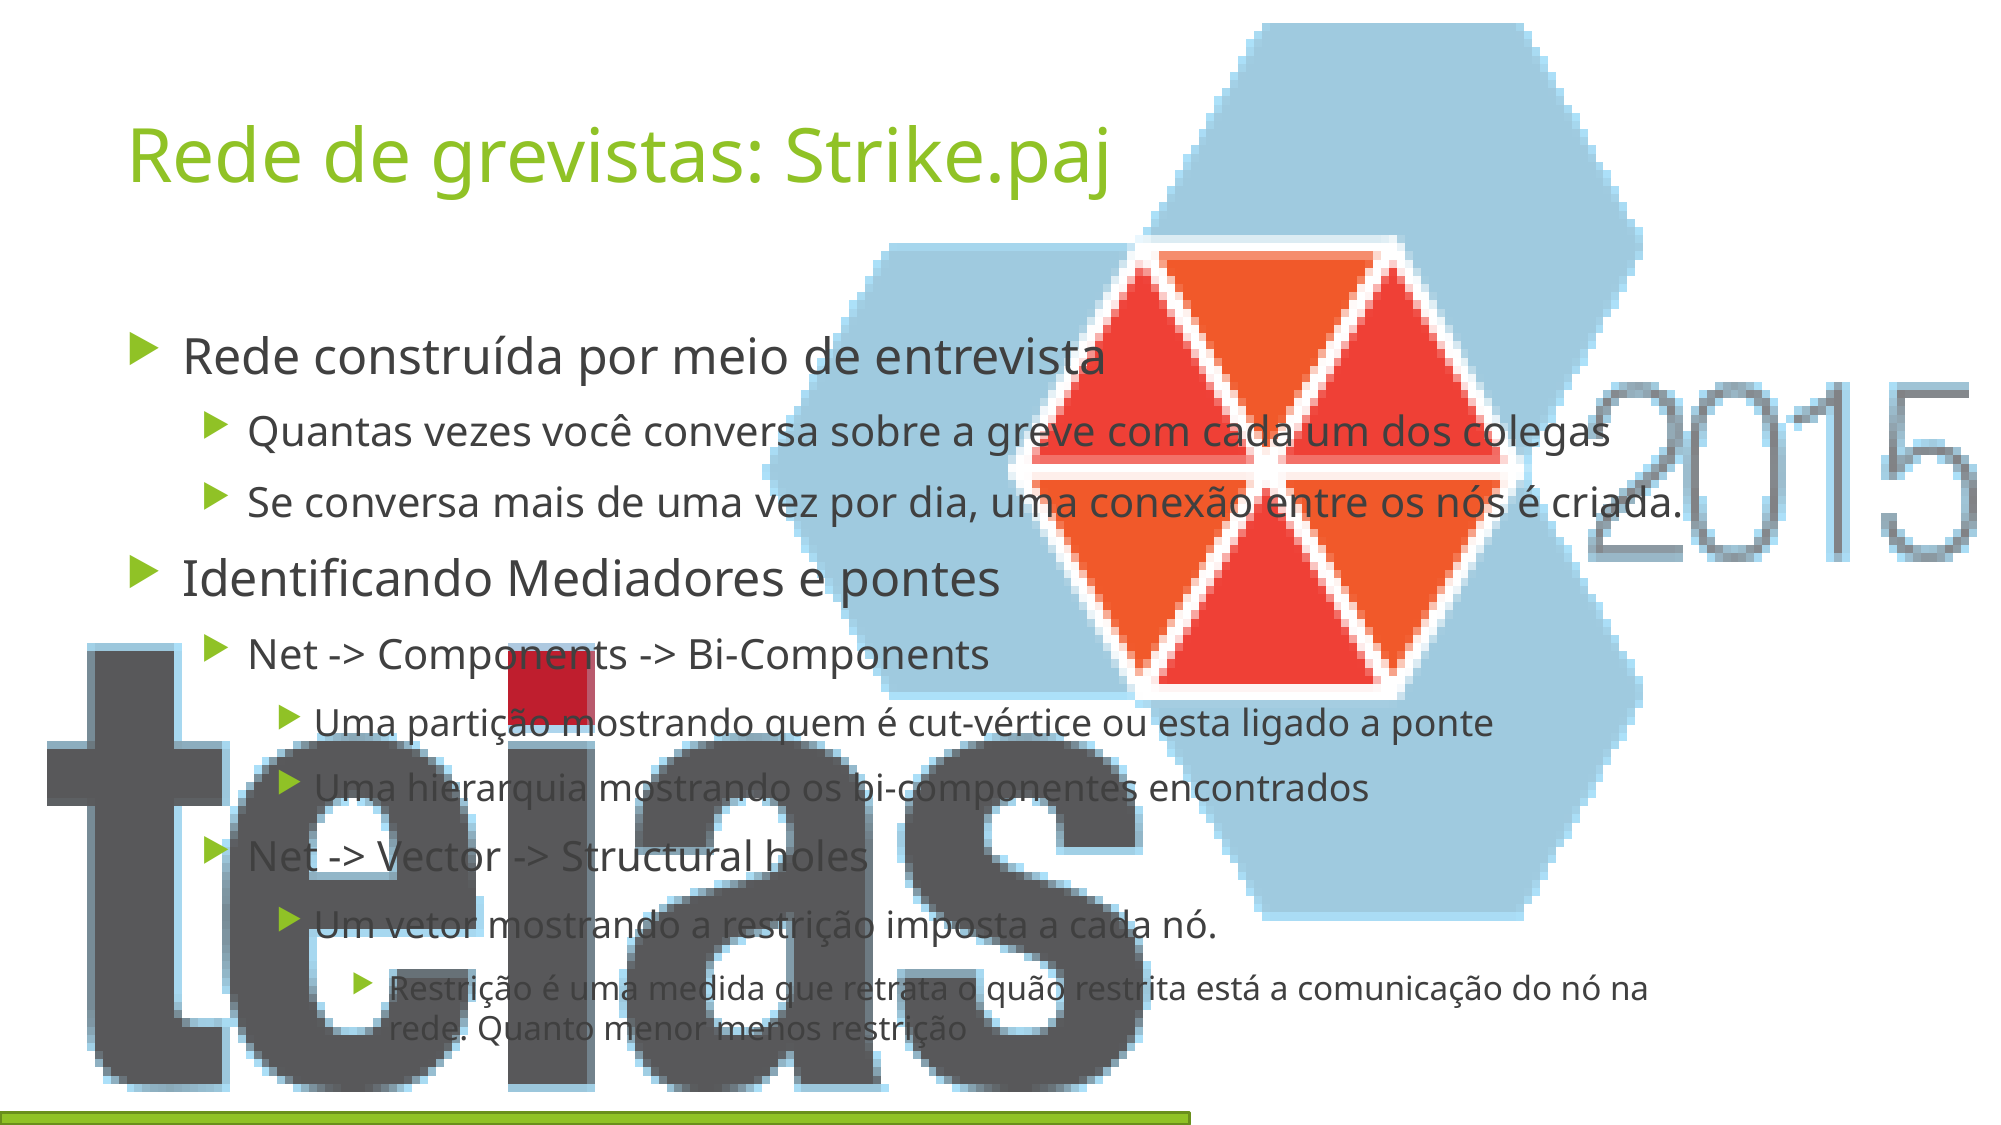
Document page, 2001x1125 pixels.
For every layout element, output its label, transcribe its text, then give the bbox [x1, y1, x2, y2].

title Rede de grevistas: Strike.paj [111, 99, 1522, 316]
picture [0, 0, 2001, 1125]
list Rede construída por meio de entrevista Quantas vezes você conversa sobre a greve com cada um dos colegas Se conversa mais de uma vez por dia, uma conexão entre os nós é criada. Identificando Mediadores e pontes Net -> Components -> Bi-Components Uma partição mostrando quem é cut-vértice ou esta ligado a ponte Uma hierarquia mostrando os bi-componentes encontrados Net -> Vector -> Structural holes Um vetor mostrando a restrição imposta a cada nó. Restrição é uma medida que retrata o quão restrita está a comunicação do nó na rede. Quanto menor menos restrição [111, 316, 1705, 1049]
text_box [0, 1111, 1191, 1125]
